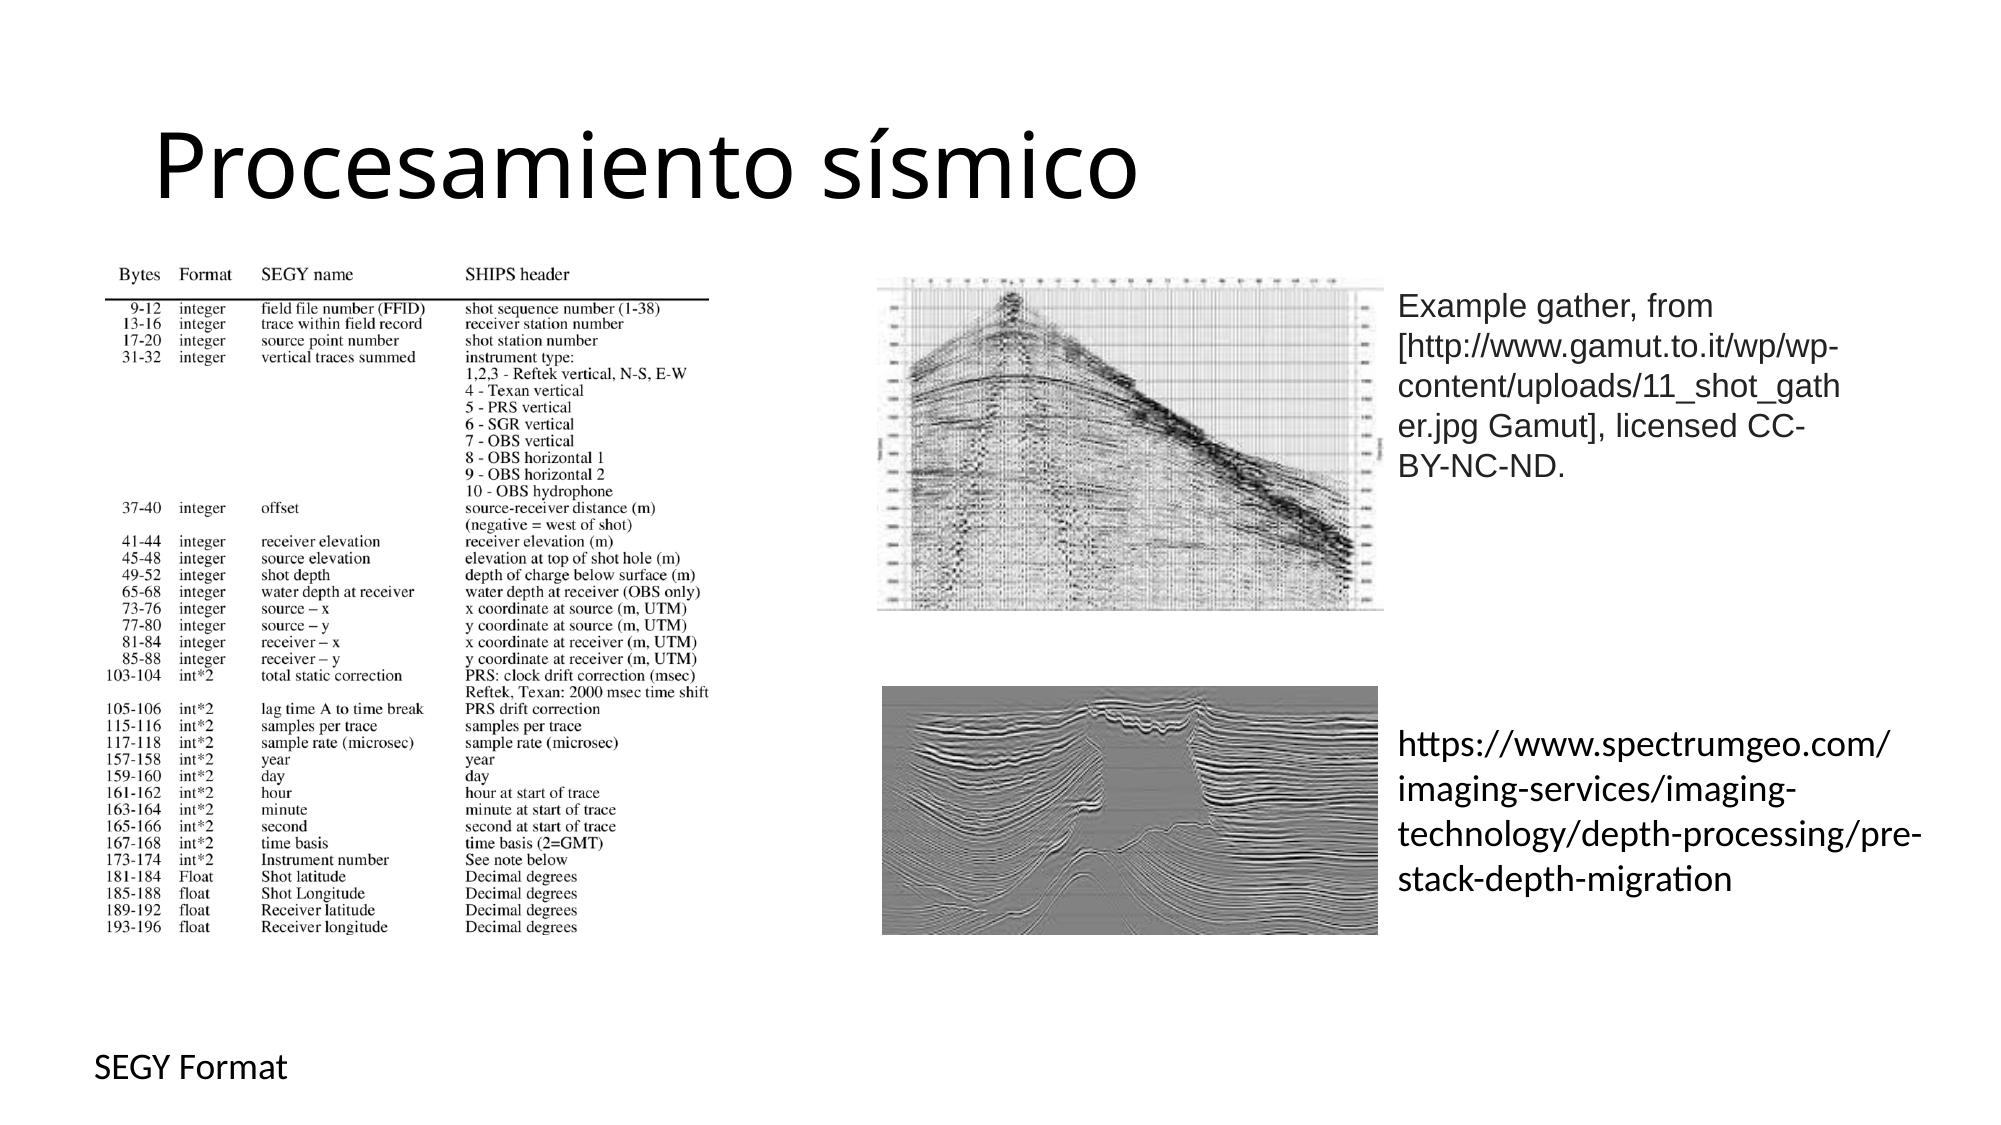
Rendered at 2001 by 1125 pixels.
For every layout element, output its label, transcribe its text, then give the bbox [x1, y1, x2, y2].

text_box SEGY Format [79, 1034, 312, 1095]
title Procesamiento sísmico [137, 59, 1863, 278]
picture [877, 277, 1384, 611]
text_box Example gather, from [http://www.gamut.to.it/wp/wp-content/uploads/11_shot_gather.jpg Gamut], licensed CC-BY-NC-ND. [1384, 277, 1863, 492]
picture [882, 686, 1379, 936]
text_box https://www.spectrumgeo.com/imaging-services/imaging-technology/depth-processing/pre-stack-depth-migration [1382, 711, 1945, 907]
picture [105, 267, 709, 935]
